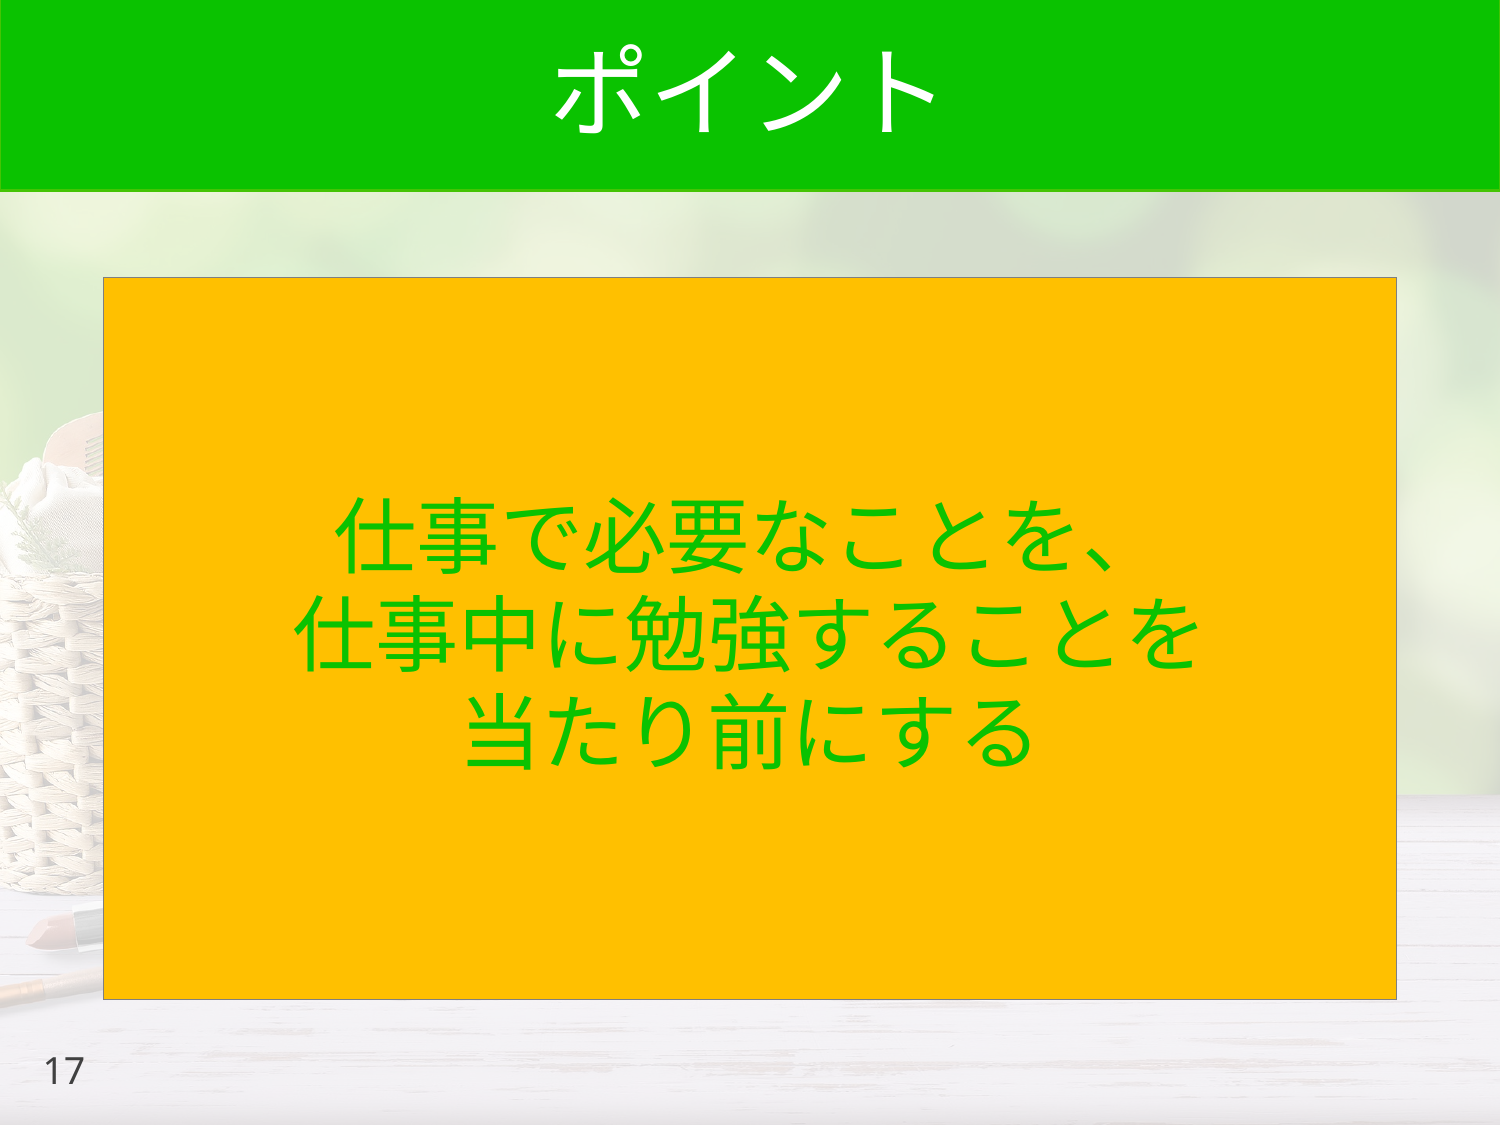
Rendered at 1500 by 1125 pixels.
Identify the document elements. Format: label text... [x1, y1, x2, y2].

list 仕事で必要なことを、 仕事中に勉強することを 当たり前にする [103, 277, 1397, 1000]
slide_number 17 [27, 1042, 146, 1102]
title ポイント [0, 53, 1500, 140]
